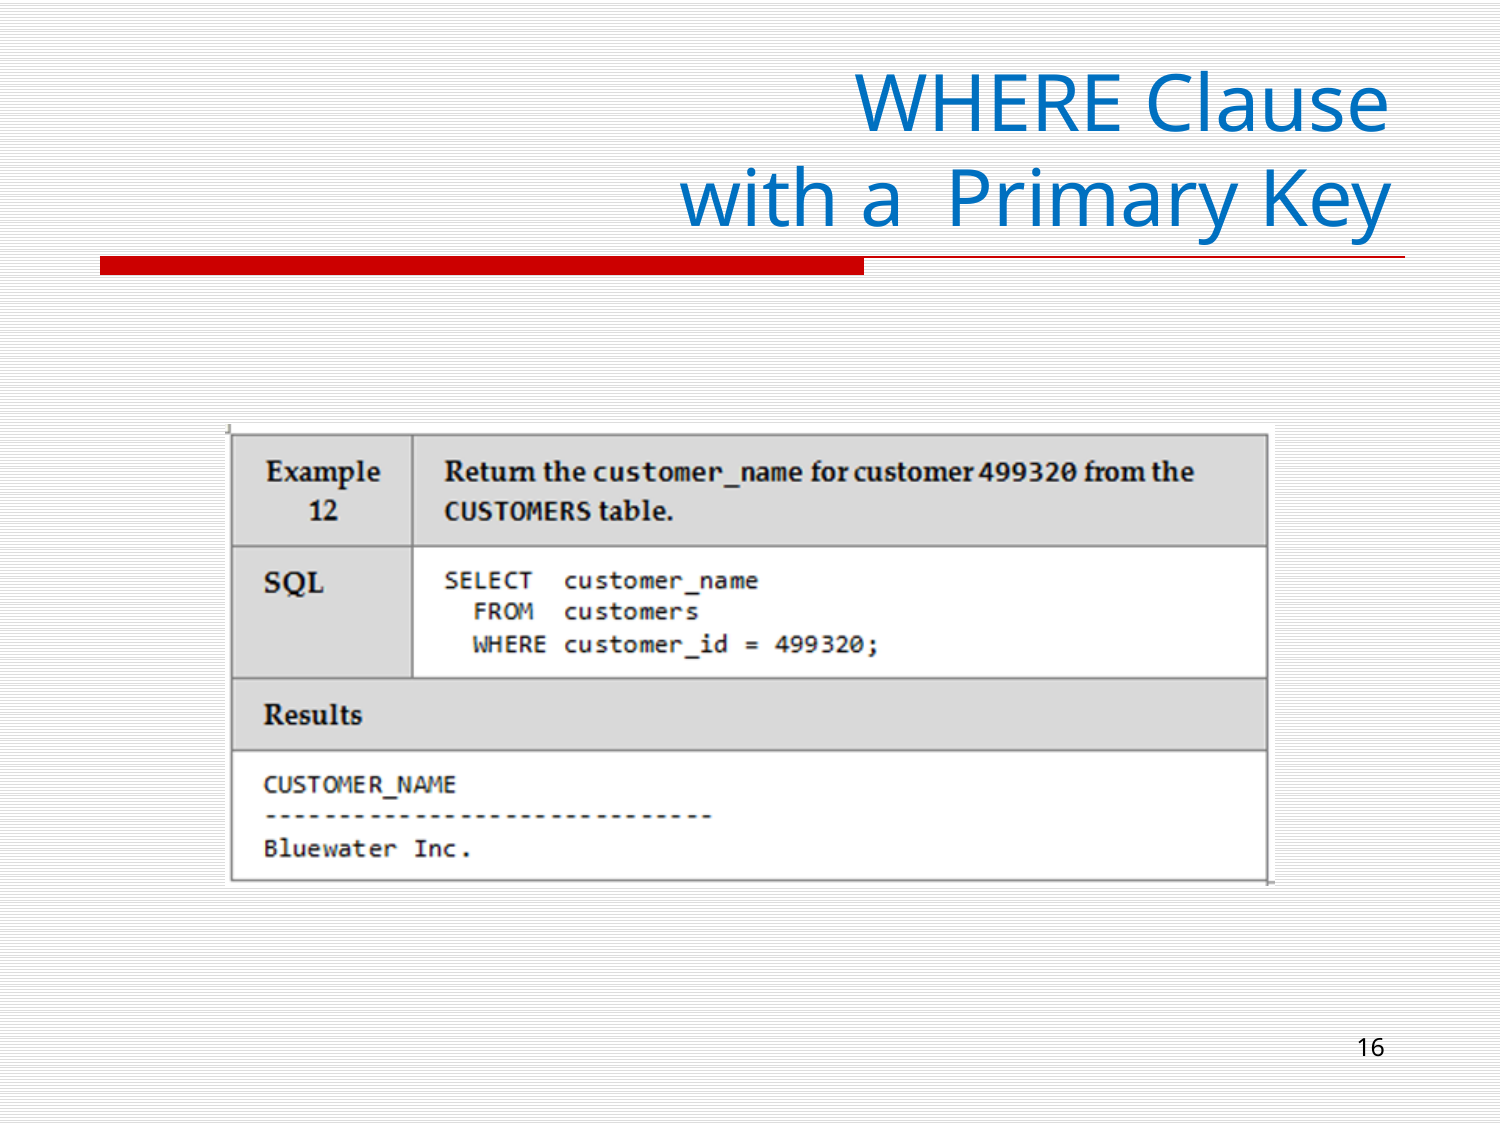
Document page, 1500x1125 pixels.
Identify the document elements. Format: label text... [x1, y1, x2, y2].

slide_number 16 [1074, 1024, 1401, 1103]
picture [224, 424, 1275, 887]
title WHERE Clause with a Primary Key [93, 49, 1407, 250]
